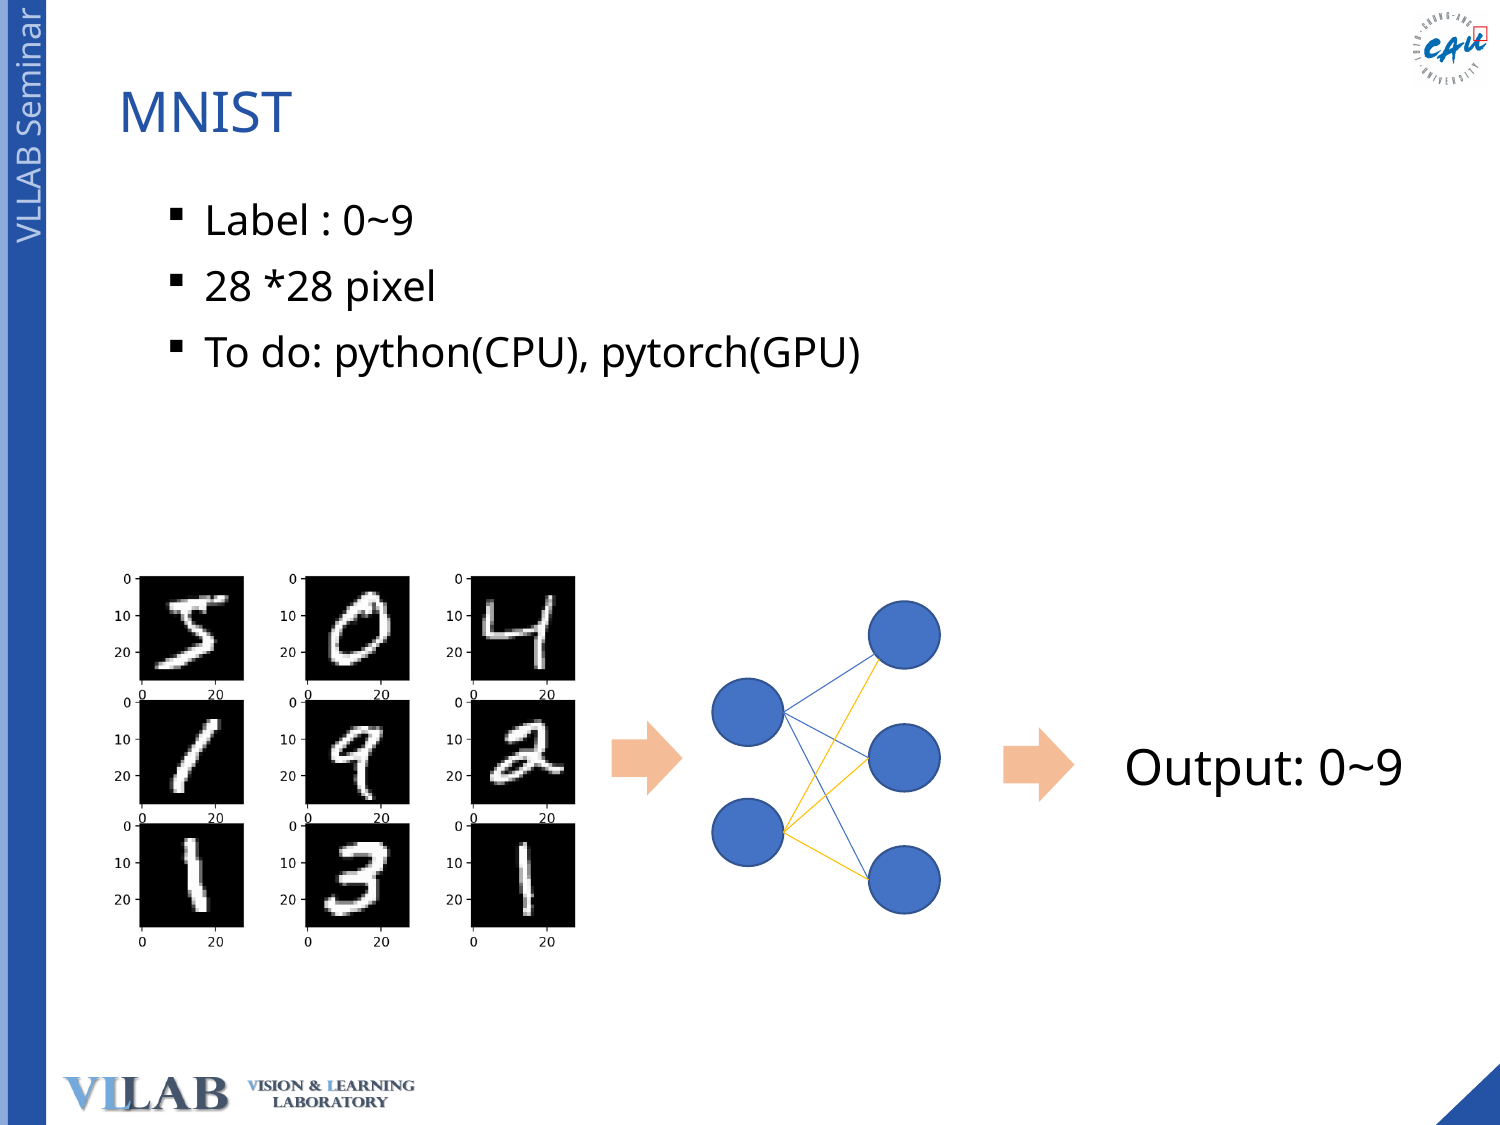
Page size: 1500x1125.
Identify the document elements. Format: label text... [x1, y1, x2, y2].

picture [103, 559, 605, 965]
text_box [712, 601, 940, 914]
picture [55, 1065, 424, 1120]
title MNIST [103, 46, 1397, 183]
text_box [611, 720, 683, 796]
text_box Output: 0~9 [1110, 735, 1456, 810]
text_box [1003, 727, 1075, 802]
text_box Label : 0~9 28 *28 pixel To do: python(CPU), pytorch(GPU) [152, 191, 1500, 429]
picture [1412, 11, 1488, 87]
